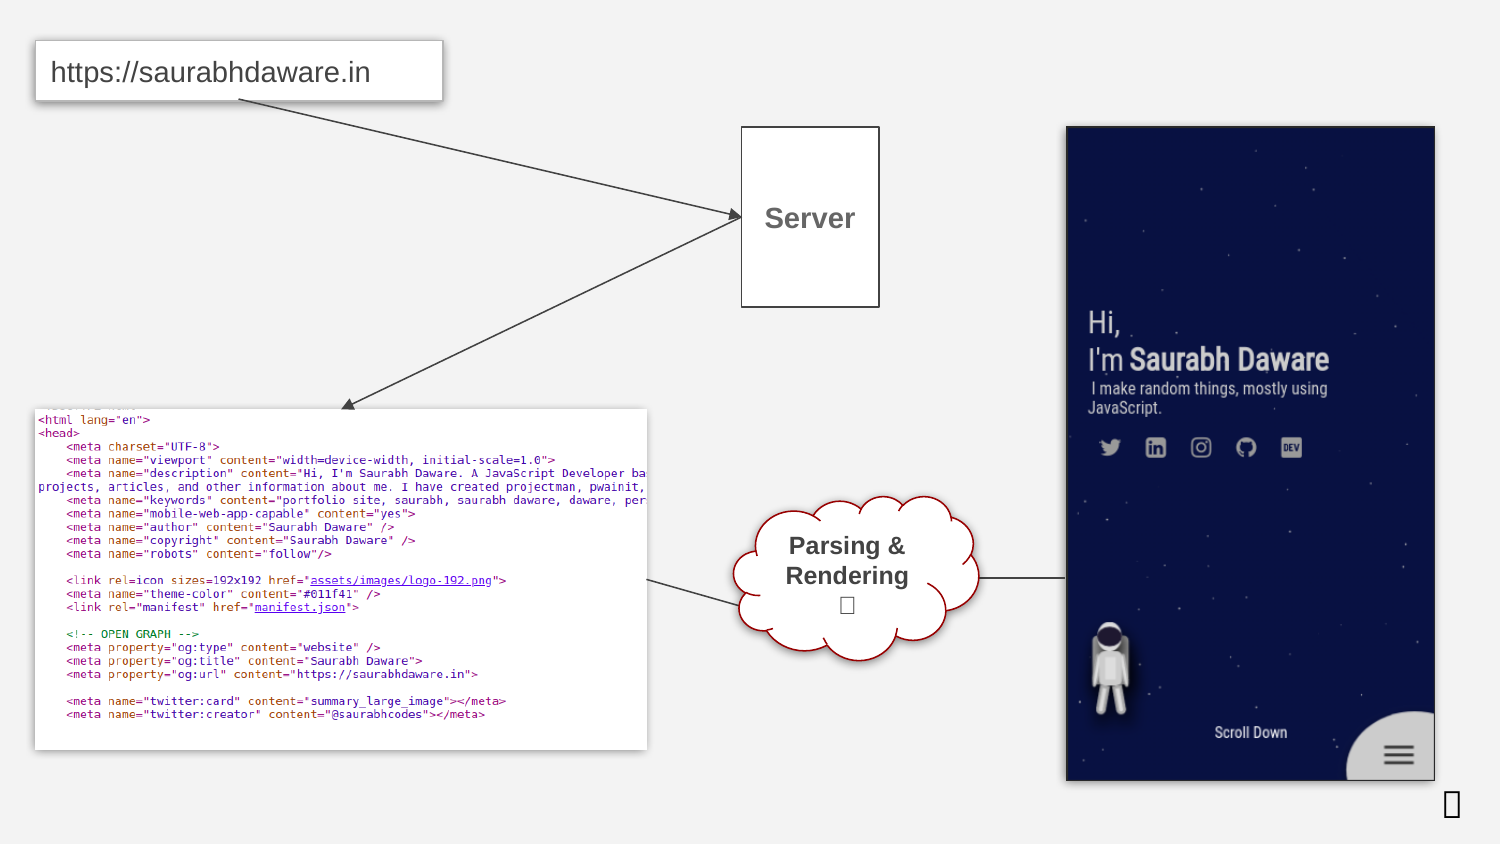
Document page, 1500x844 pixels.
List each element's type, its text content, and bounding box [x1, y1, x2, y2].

picture [1065, 126, 1435, 781]
text_box Server [748, 126, 879, 307]
text_box Parsing & Rendering🎉 [733, 496, 979, 661]
text_box https://saurabhdaware.in [35, 40, 443, 102]
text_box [340, 216, 742, 410]
picture [35, 409, 647, 750]
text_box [238, 98, 742, 218]
